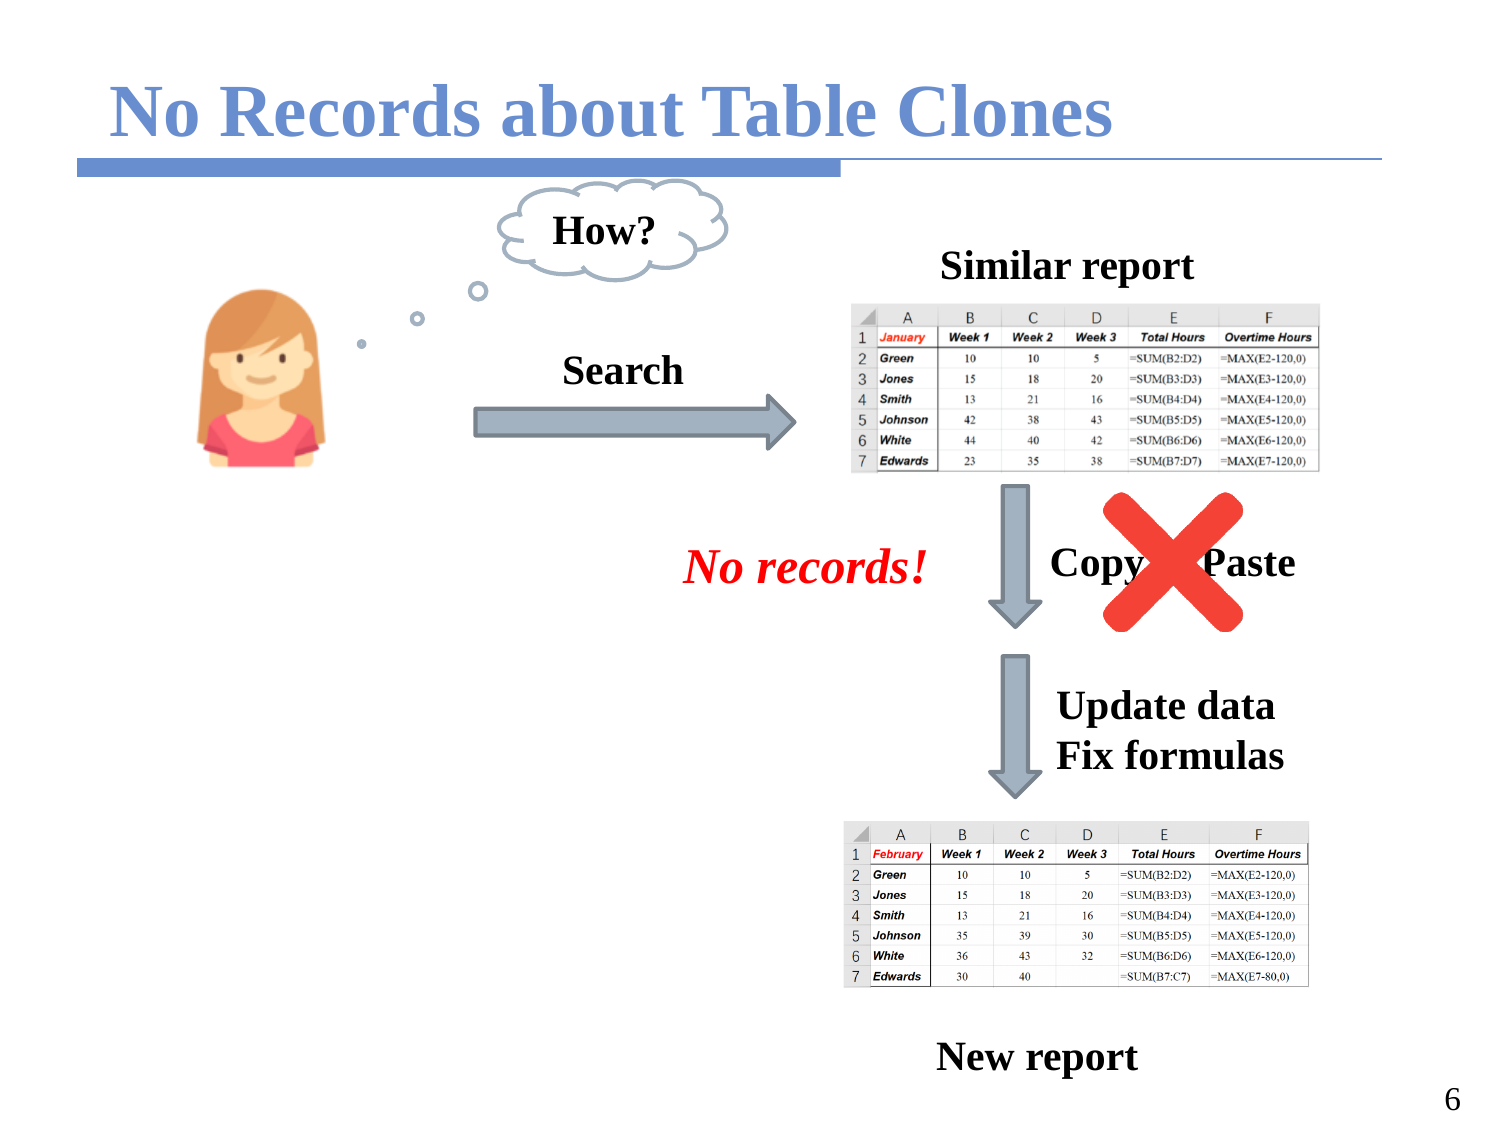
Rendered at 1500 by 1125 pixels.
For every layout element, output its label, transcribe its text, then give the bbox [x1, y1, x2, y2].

picture [1102, 491, 1244, 633]
text_box Copy & Paste [1248, 527, 1311, 592]
text_box Update data Fix formulas [1041, 670, 1300, 786]
text_box No records! [664, 522, 965, 606]
picture [846, 303, 1322, 476]
text_box [473, 393, 797, 451]
text_box Copy & Paste [1034, 527, 1098, 592]
text_box How? [409, 311, 425, 327]
slide_number 6 [1405, 1070, 1500, 1123]
text_box [988, 654, 1043, 800]
text_box New report [921, 1021, 1154, 1087]
text_box How? [496, 178, 729, 283]
text_box Search [547, 335, 700, 400]
text_box How? [467, 280, 489, 302]
text_box [988, 485, 1043, 630]
title No Records about Table Clones [94, 50, 1407, 159]
picture [842, 820, 1310, 988]
picture [190, 281, 332, 476]
text_box How? [356, 339, 367, 349]
text_box Similar report [925, 230, 1210, 295]
